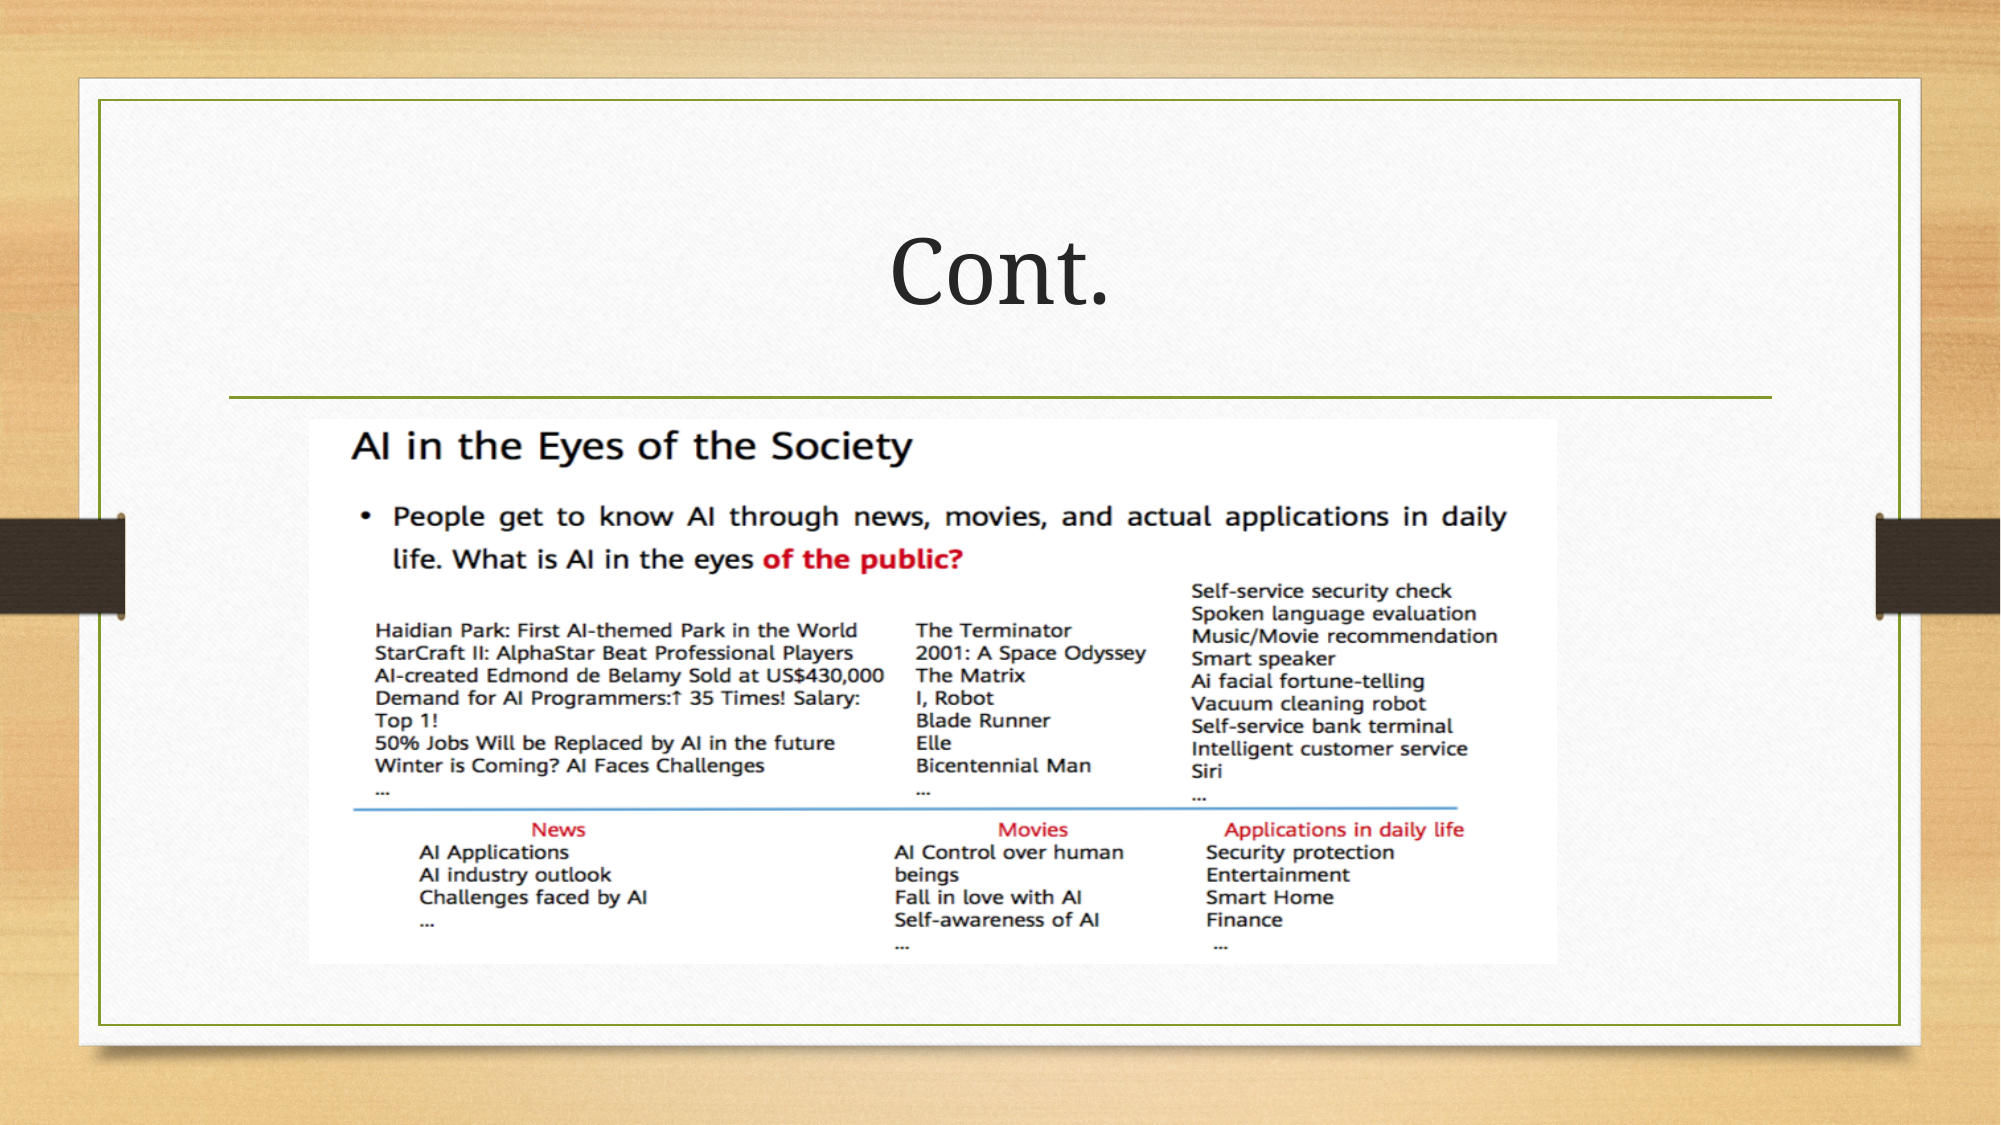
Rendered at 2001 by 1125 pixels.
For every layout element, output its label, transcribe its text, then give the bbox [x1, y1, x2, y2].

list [309, 419, 1557, 964]
title Cont. [212, 161, 1788, 375]
picture [0, 0, 2001, 1125]
